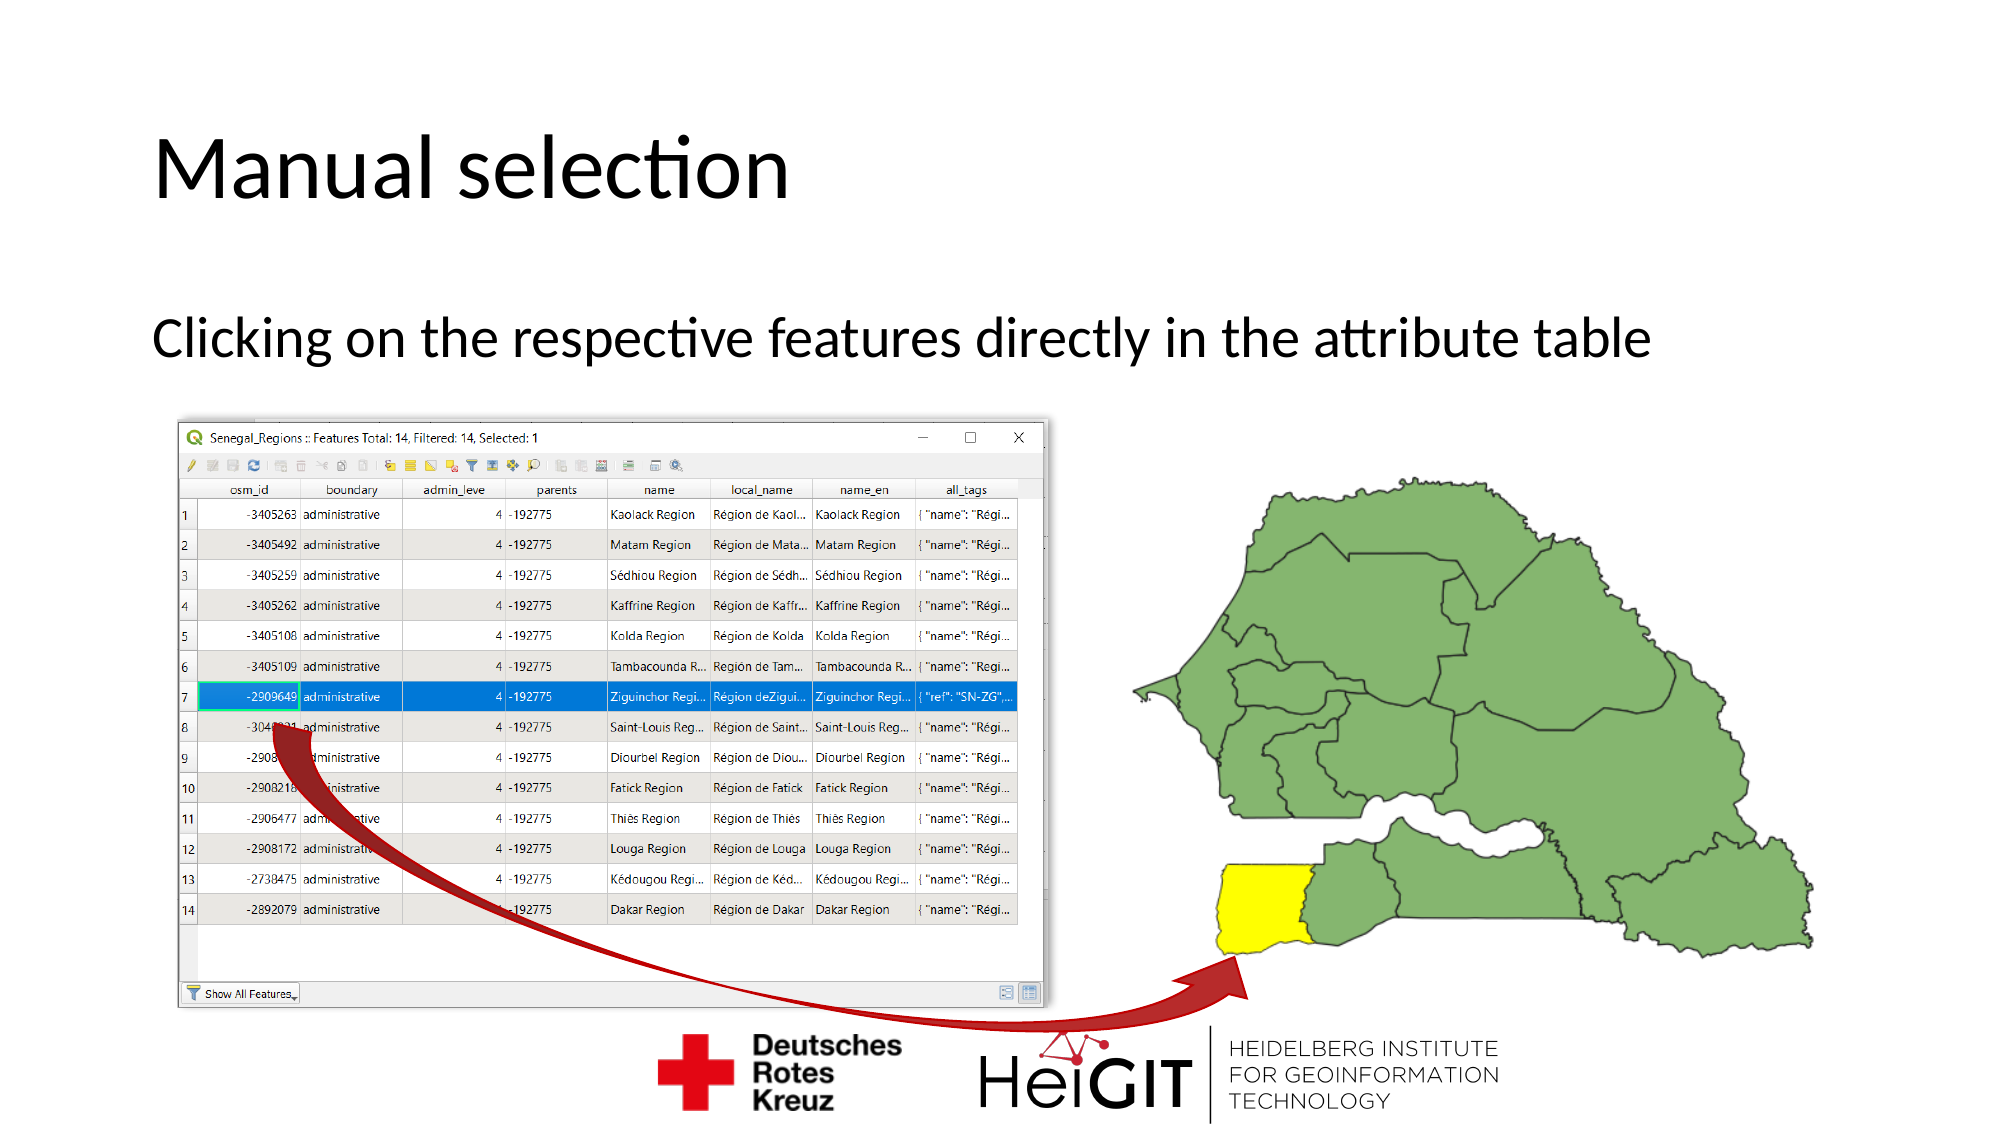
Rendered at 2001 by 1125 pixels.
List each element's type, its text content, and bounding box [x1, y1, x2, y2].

picture [972, 1017, 1506, 1125]
picture [972, 1017, 1090, 1022]
picture [1095, 388, 1848, 991]
picture [657, 1034, 902, 1111]
text_box [861, 999, 1222, 1032]
list Clicking on the respective features directly in the attribute table [137, 299, 1923, 502]
picture [176, 419, 1048, 1008]
title Manual selection [137, 59, 1863, 278]
